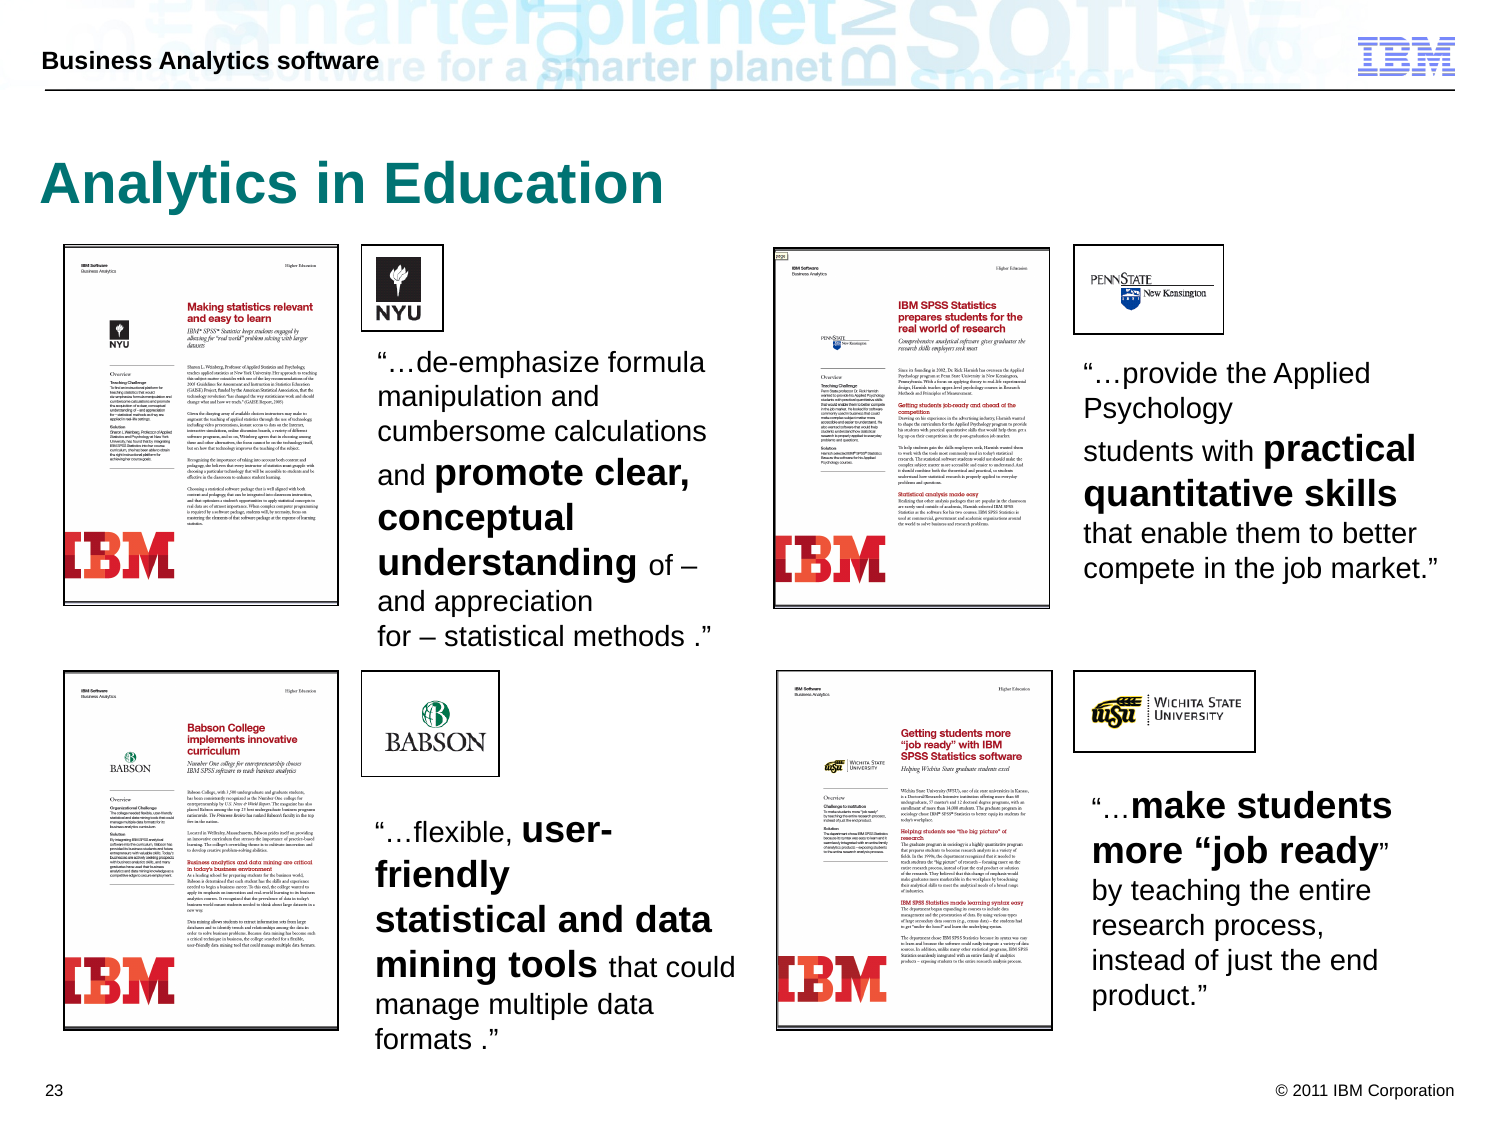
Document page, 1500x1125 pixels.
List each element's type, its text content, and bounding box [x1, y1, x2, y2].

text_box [64, 245, 1500, 1066]
slide_number 23 [29, 1072, 91, 1103]
title Analytics in Education [24, 137, 1376, 326]
picture [0, 0, 1500, 90]
